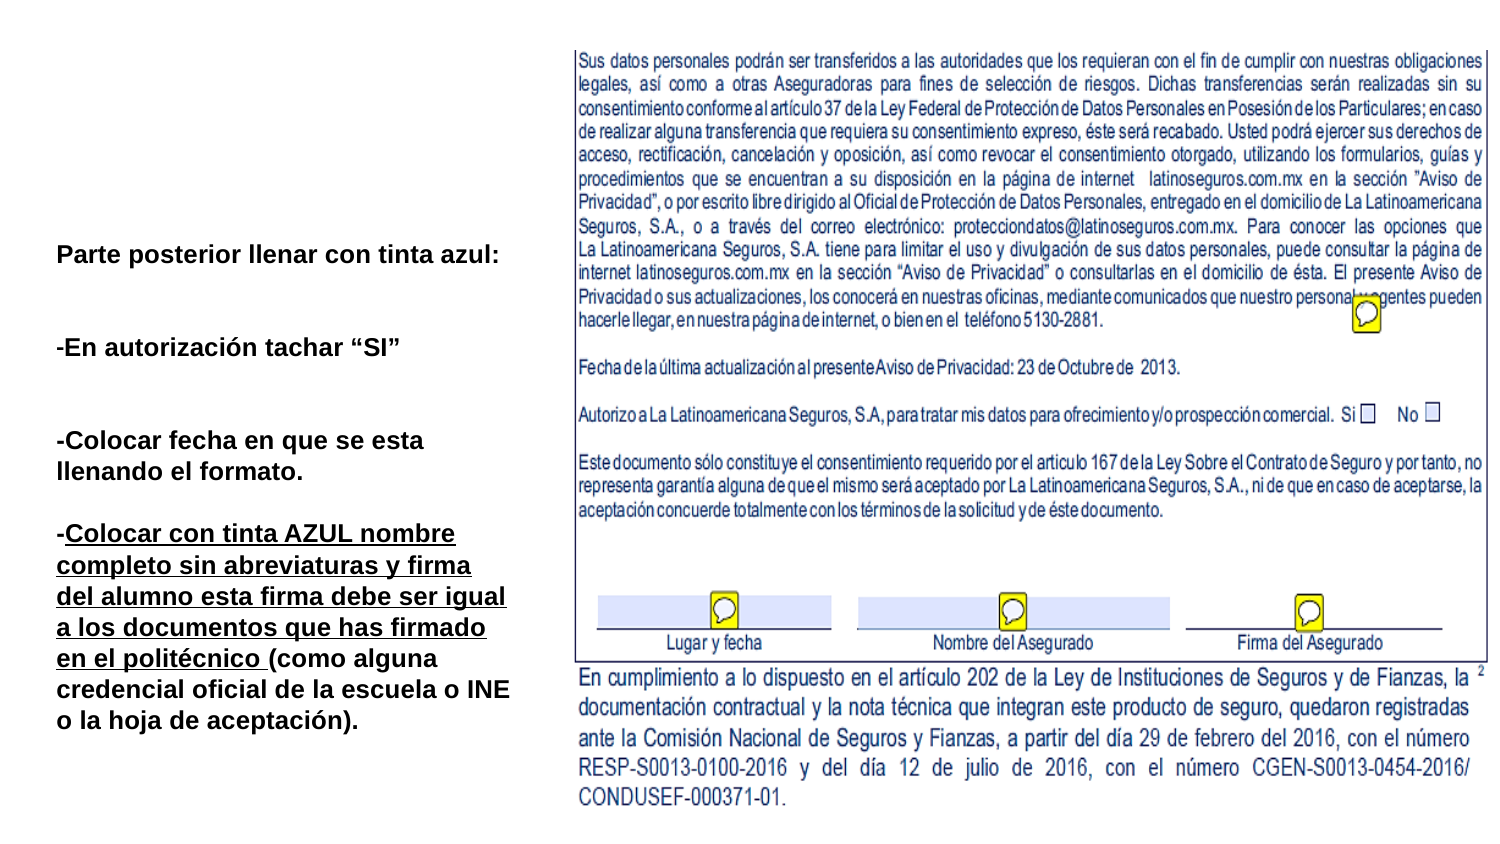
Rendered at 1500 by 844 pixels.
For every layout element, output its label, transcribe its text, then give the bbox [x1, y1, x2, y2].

title Parte posterior llenar con tinta azul: -En autorización tachar “SI” -Colocar fecha en que se esta llenando el formato. -Colocar con tinta AZUL nombre completo sin abreviaturas y firma del alumno esta firma debe ser igual a los documentos que has firmado en el politécnico (como alguna credencial oficial de la escuela o INE o la hoja de aceptación). [41, 50, 527, 743]
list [570, 49, 1500, 818]
